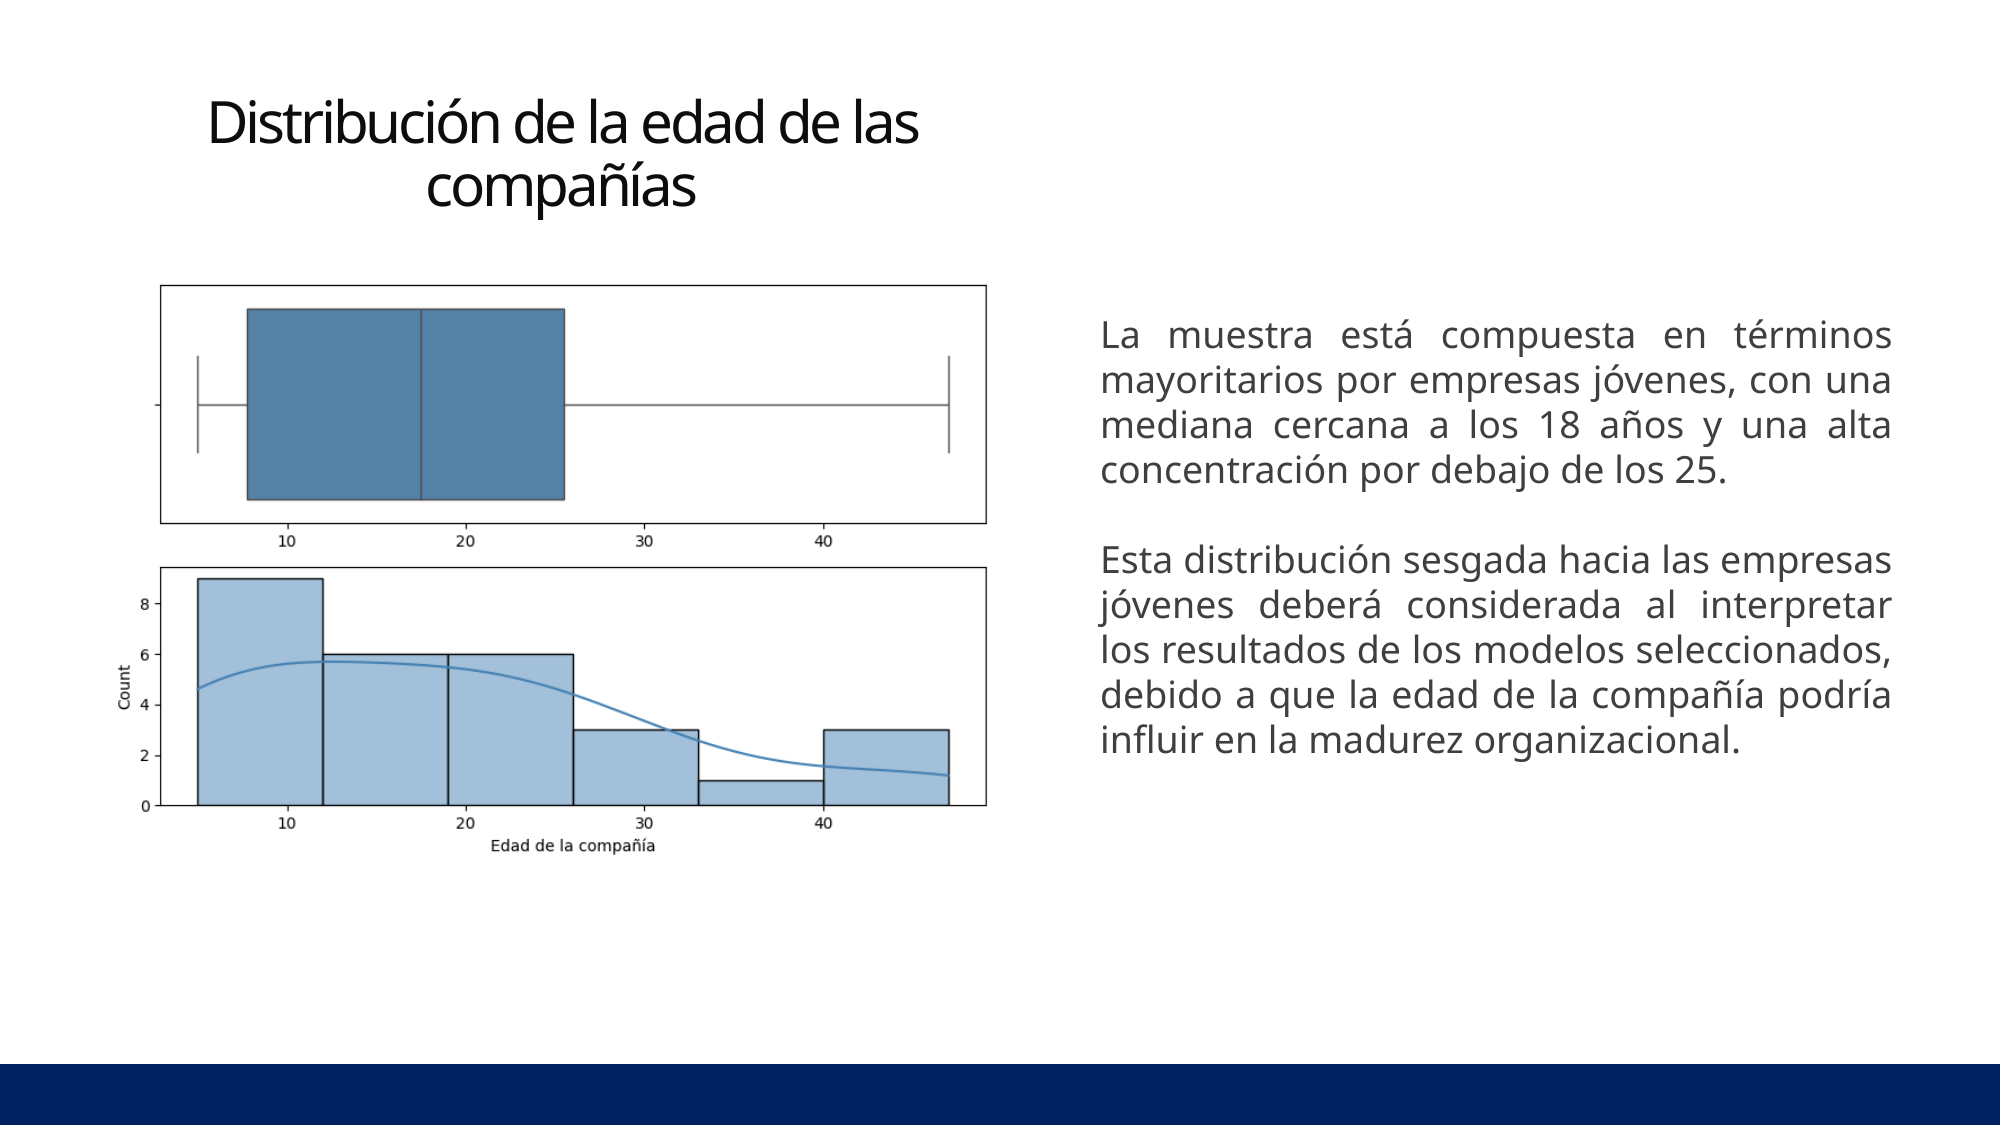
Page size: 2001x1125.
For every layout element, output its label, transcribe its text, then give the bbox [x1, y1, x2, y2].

title Distribución de la edad de las compañías [96, 93, 1007, 220]
text_box La muestra está compuesta en términos mayoritarios por empresas jóvenes, con una mediana cercana a los 18 años y una alta concentración por debajo de los 25. Esta distribución sesgada hacia las empresas jóvenes deberá considerada al interpretar los resultados de los modelos seleccionados, debido a que la edad de la compañía podría influir en la madurez organizacional. [1085, 303, 1908, 769]
picture [106, 256, 997, 866]
text_box [0, 1064, 2000, 1125]
